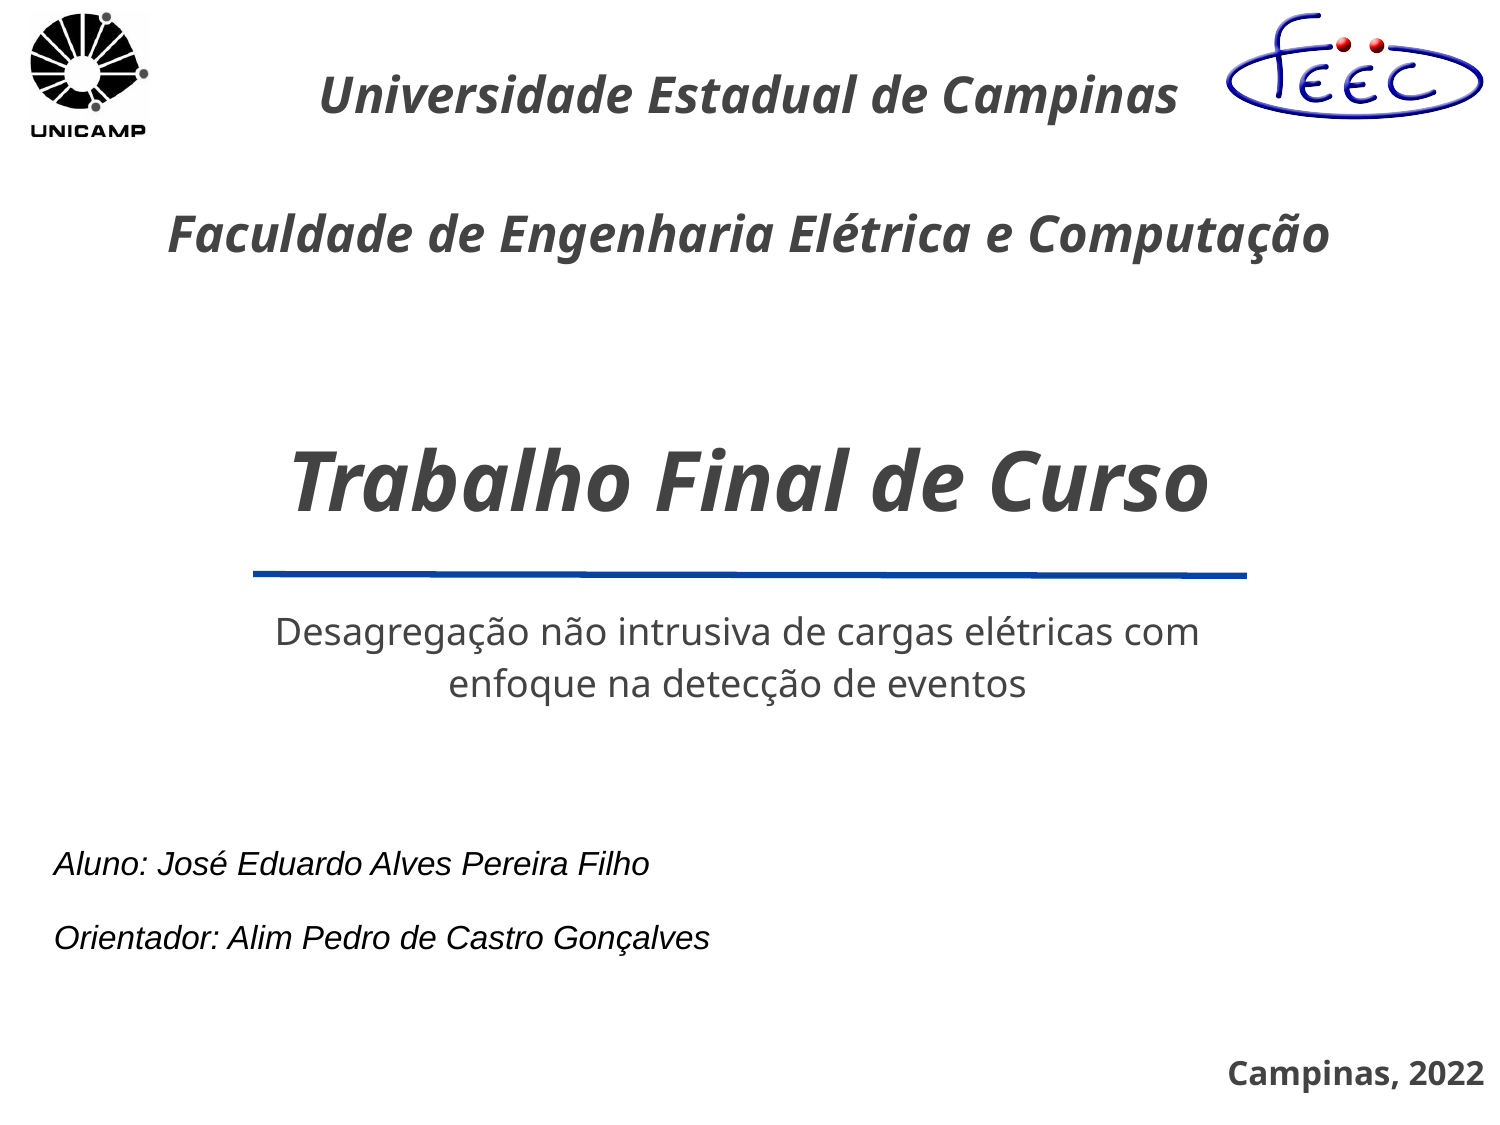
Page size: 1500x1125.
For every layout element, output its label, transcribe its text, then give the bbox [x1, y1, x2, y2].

title Universidade Estadual de Campinas Faculdade de Engenharia Elétrica e Computação [124, 44, 1376, 340]
picture [29, 11, 150, 137]
title Trabalho Final de Curso [210, 383, 1290, 576]
title Aluno: José Eduardo Alves Pereira Filho Orientador: Alim Pedro de Castro Gonçalves [39, 799, 1119, 1004]
picture [1217, 11, 1490, 121]
title Campinas, 2022 [1204, 1021, 1500, 1125]
title Desagregação não intrusiva de cargas elétricas com enfoque na detecção de eventos [39, 589, 1437, 724]
